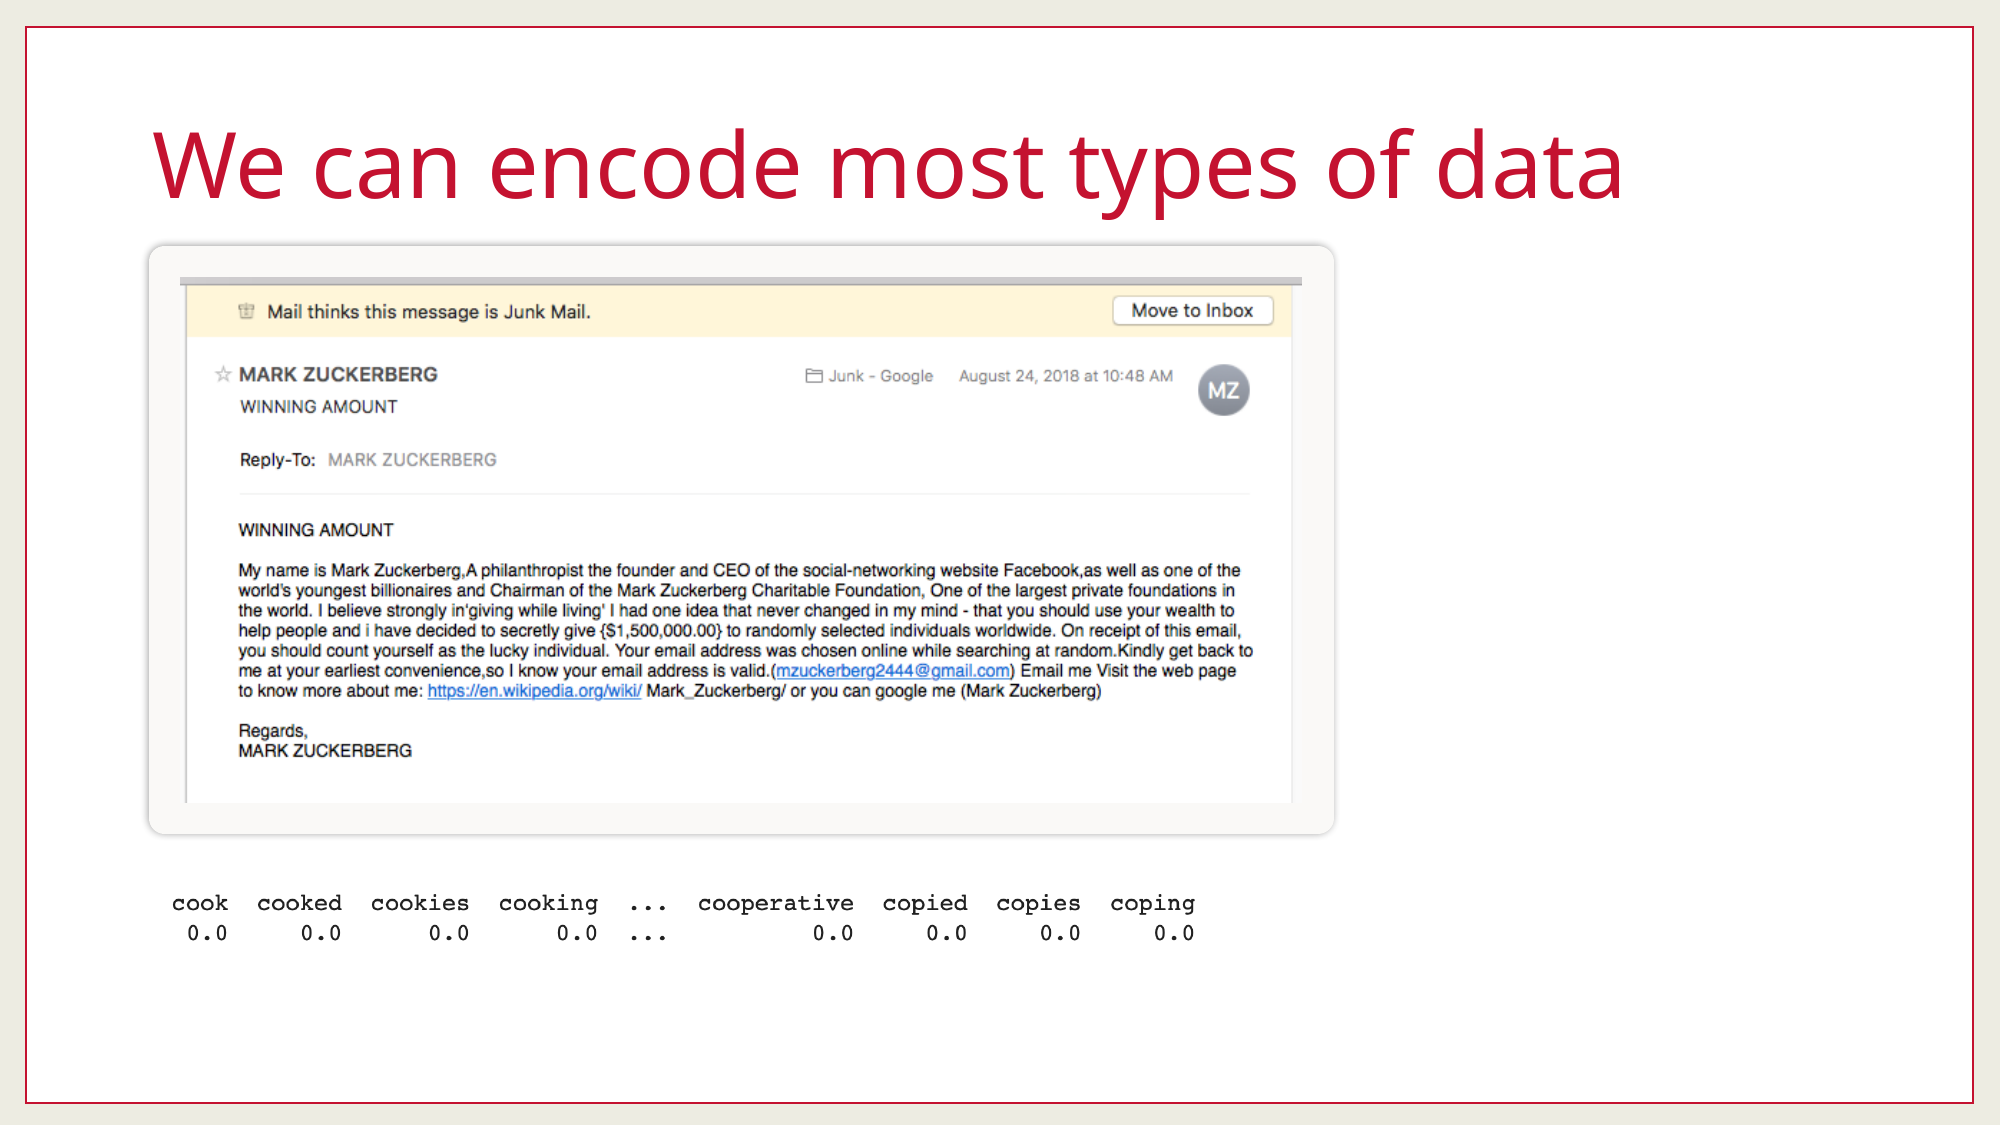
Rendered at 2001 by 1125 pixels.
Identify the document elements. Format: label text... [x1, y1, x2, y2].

picture [179, 277, 1303, 803]
picture [165, 884, 1244, 949]
title We can encode most types of data [137, 59, 1945, 278]
